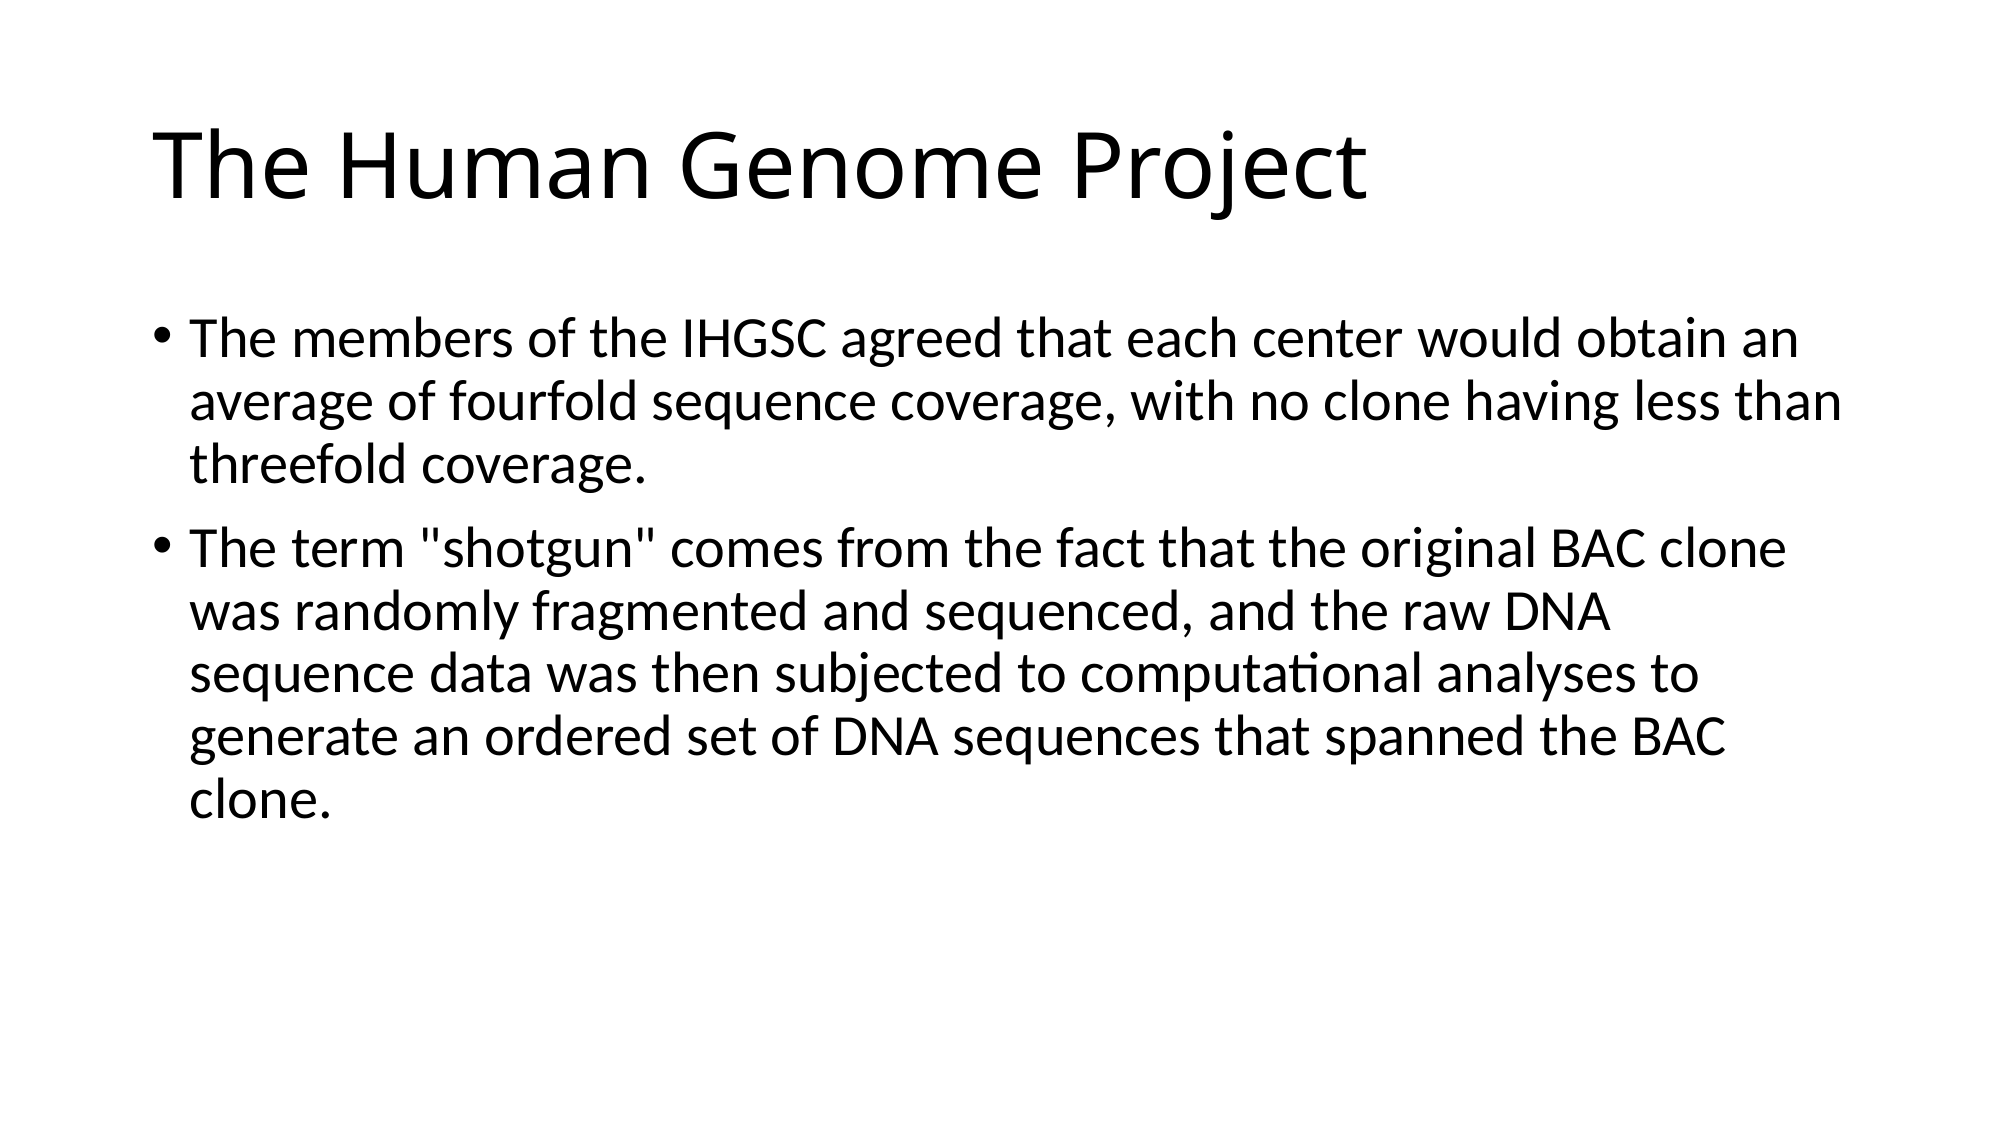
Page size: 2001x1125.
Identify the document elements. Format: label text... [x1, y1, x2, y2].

title The Human Genome Project [137, 59, 1863, 278]
list The members of the IHGSC agreed that each center would obtain an average of fourfold sequence coverage, with no clone having less than threefold coverage. The term "shotgun" comes from the fact that the original BAC clone was randomly fragmented and sequenced, and the raw DNA sequence data was then subjected to computational analyses to generate an ordered set of DNA sequences that spanned the BAC clone. [137, 299, 1863, 1014]
